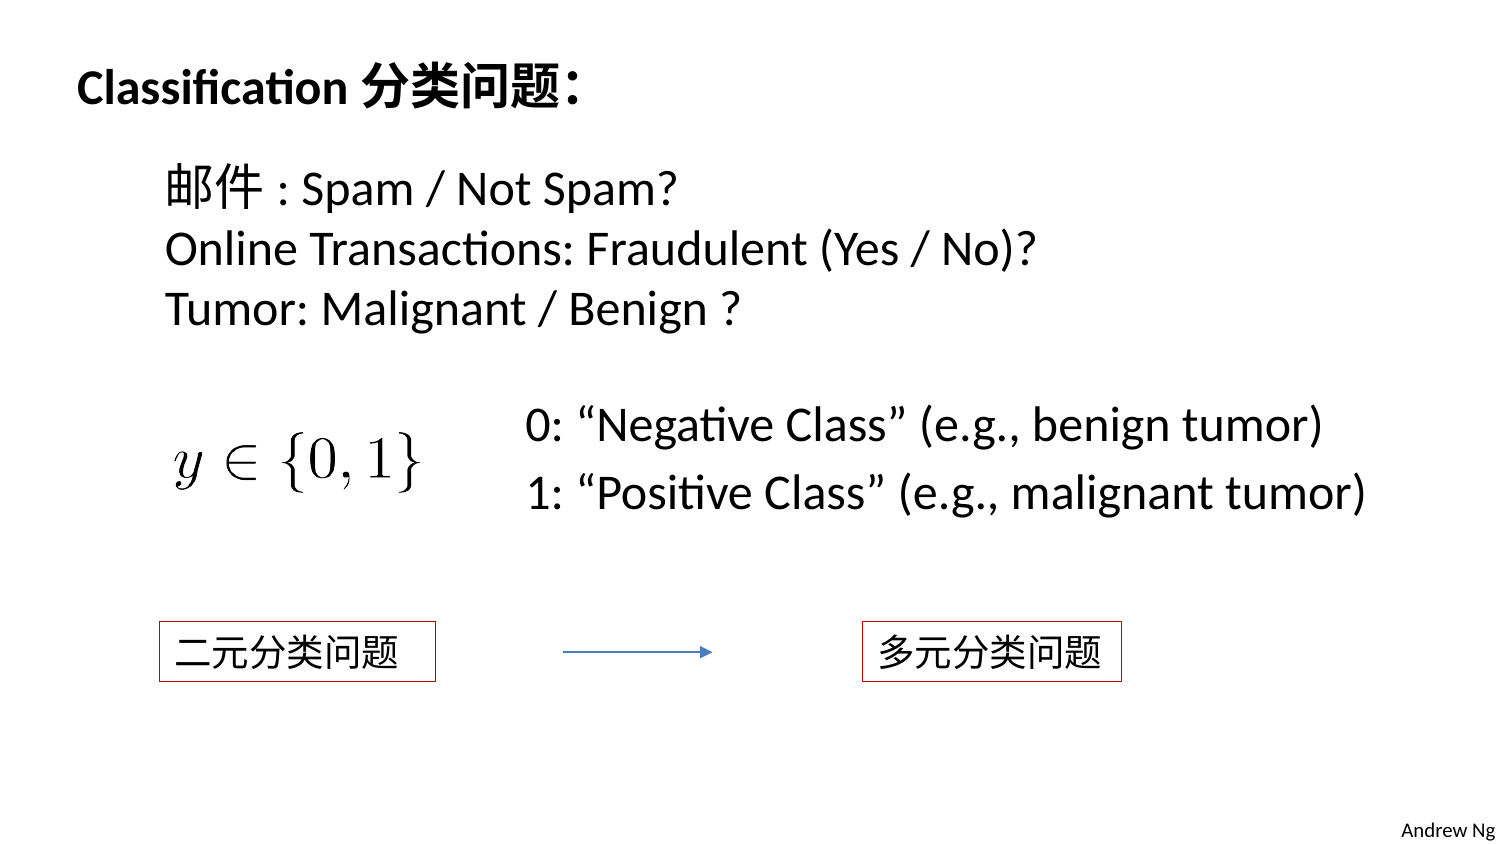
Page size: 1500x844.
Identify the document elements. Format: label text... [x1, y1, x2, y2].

picture [174, 432, 420, 494]
text_box 二元分类问题 [159, 621, 436, 682]
text_box 0: “Negative Class” (e.g., benign tumor) 1: “Positive Class” (e.g., malignant tumor) [510, 384, 1436, 527]
text_box Classification分类问题： [62, 46, 950, 122]
text_box 邮件: Spam / Not Spam? Online Transactions: Fraudulent (Yes / No)? Tumor: Malignant / Benign ? [150, 147, 1475, 343]
text_box 多元分类问题 [862, 621, 1122, 682]
